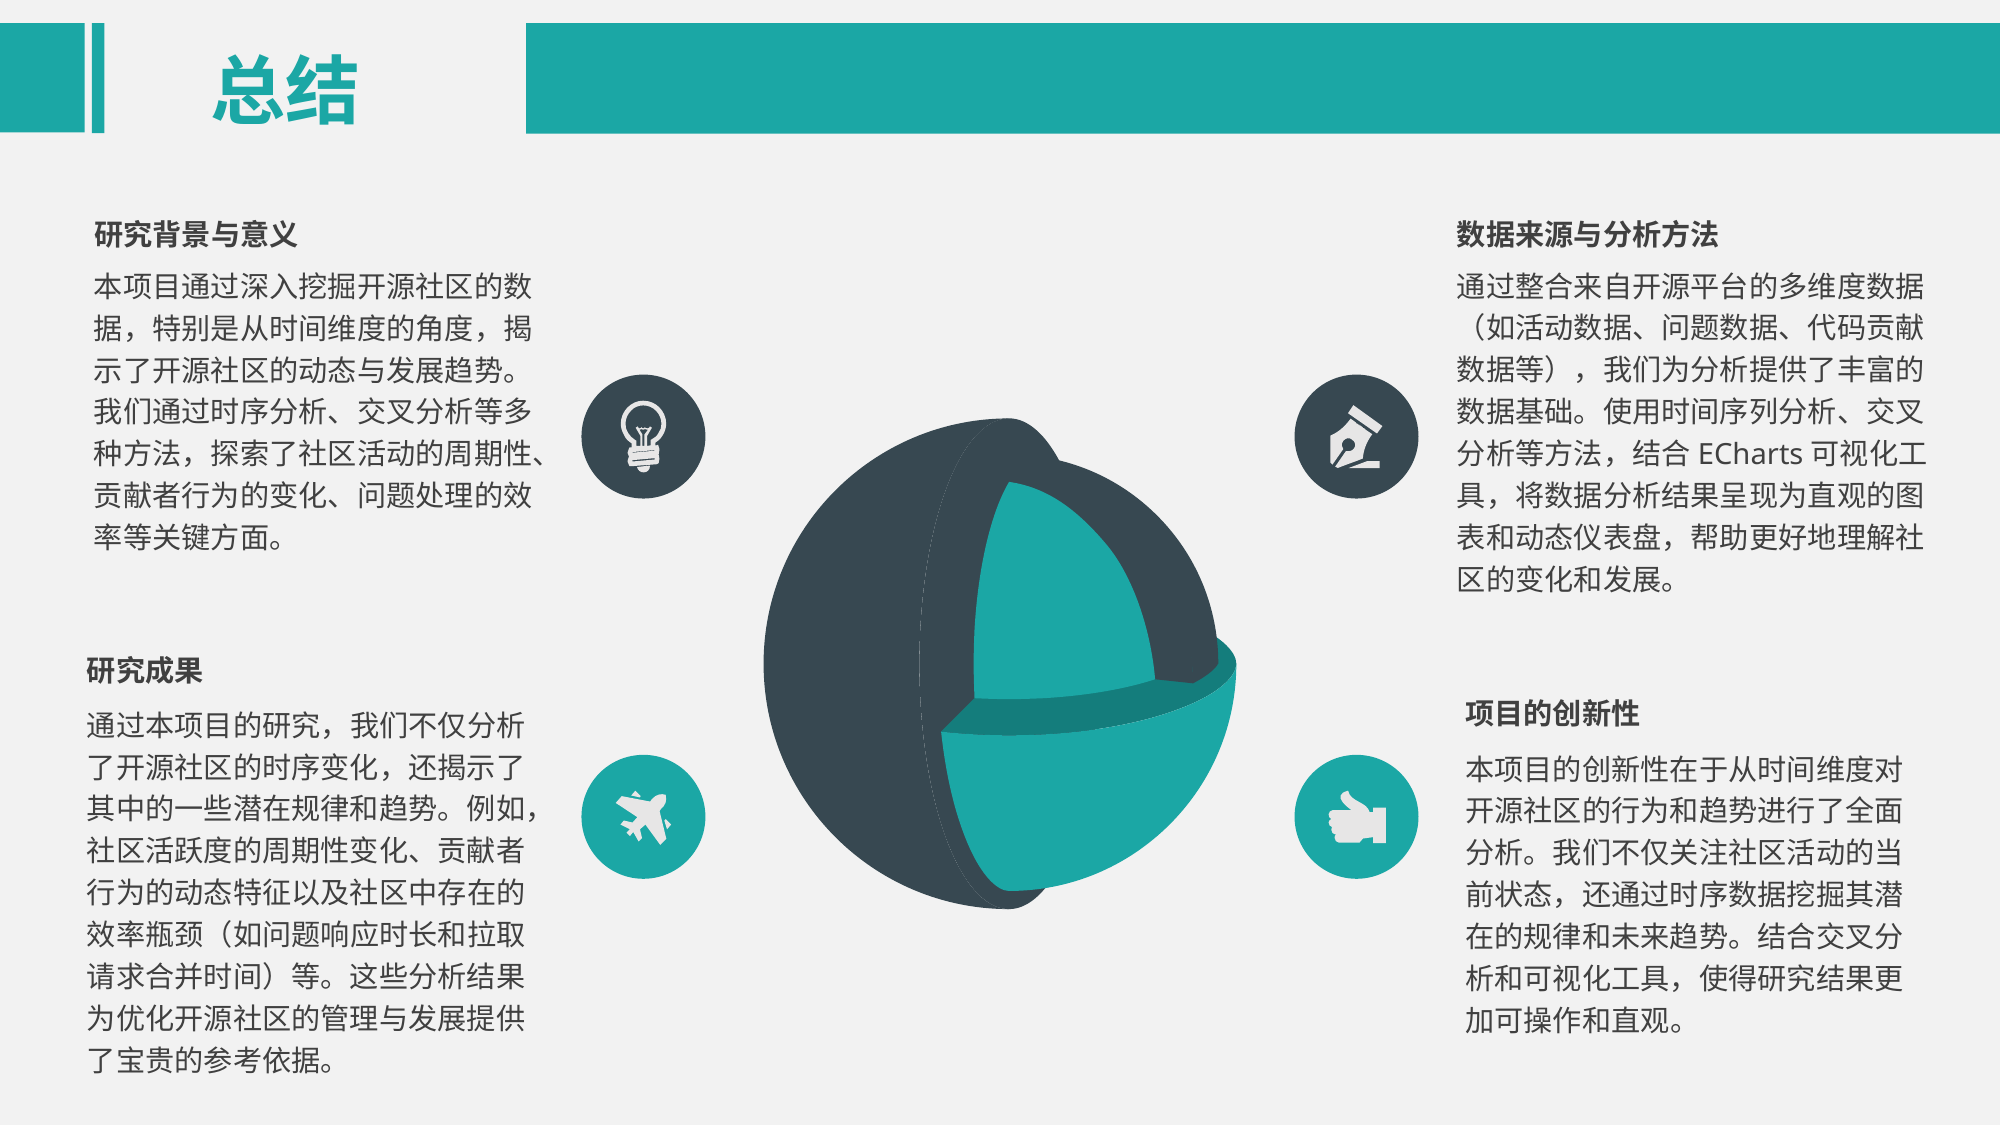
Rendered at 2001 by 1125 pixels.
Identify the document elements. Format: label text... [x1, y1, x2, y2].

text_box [763, 418, 1237, 910]
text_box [79, 201, 563, 566]
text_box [72, 637, 570, 1090]
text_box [1450, 681, 1940, 1049]
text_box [581, 754, 706, 879]
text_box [581, 374, 706, 499]
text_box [1294, 374, 1419, 499]
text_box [1294, 754, 1419, 879]
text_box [1442, 201, 1948, 608]
text_box 总结 [195, 24, 381, 136]
